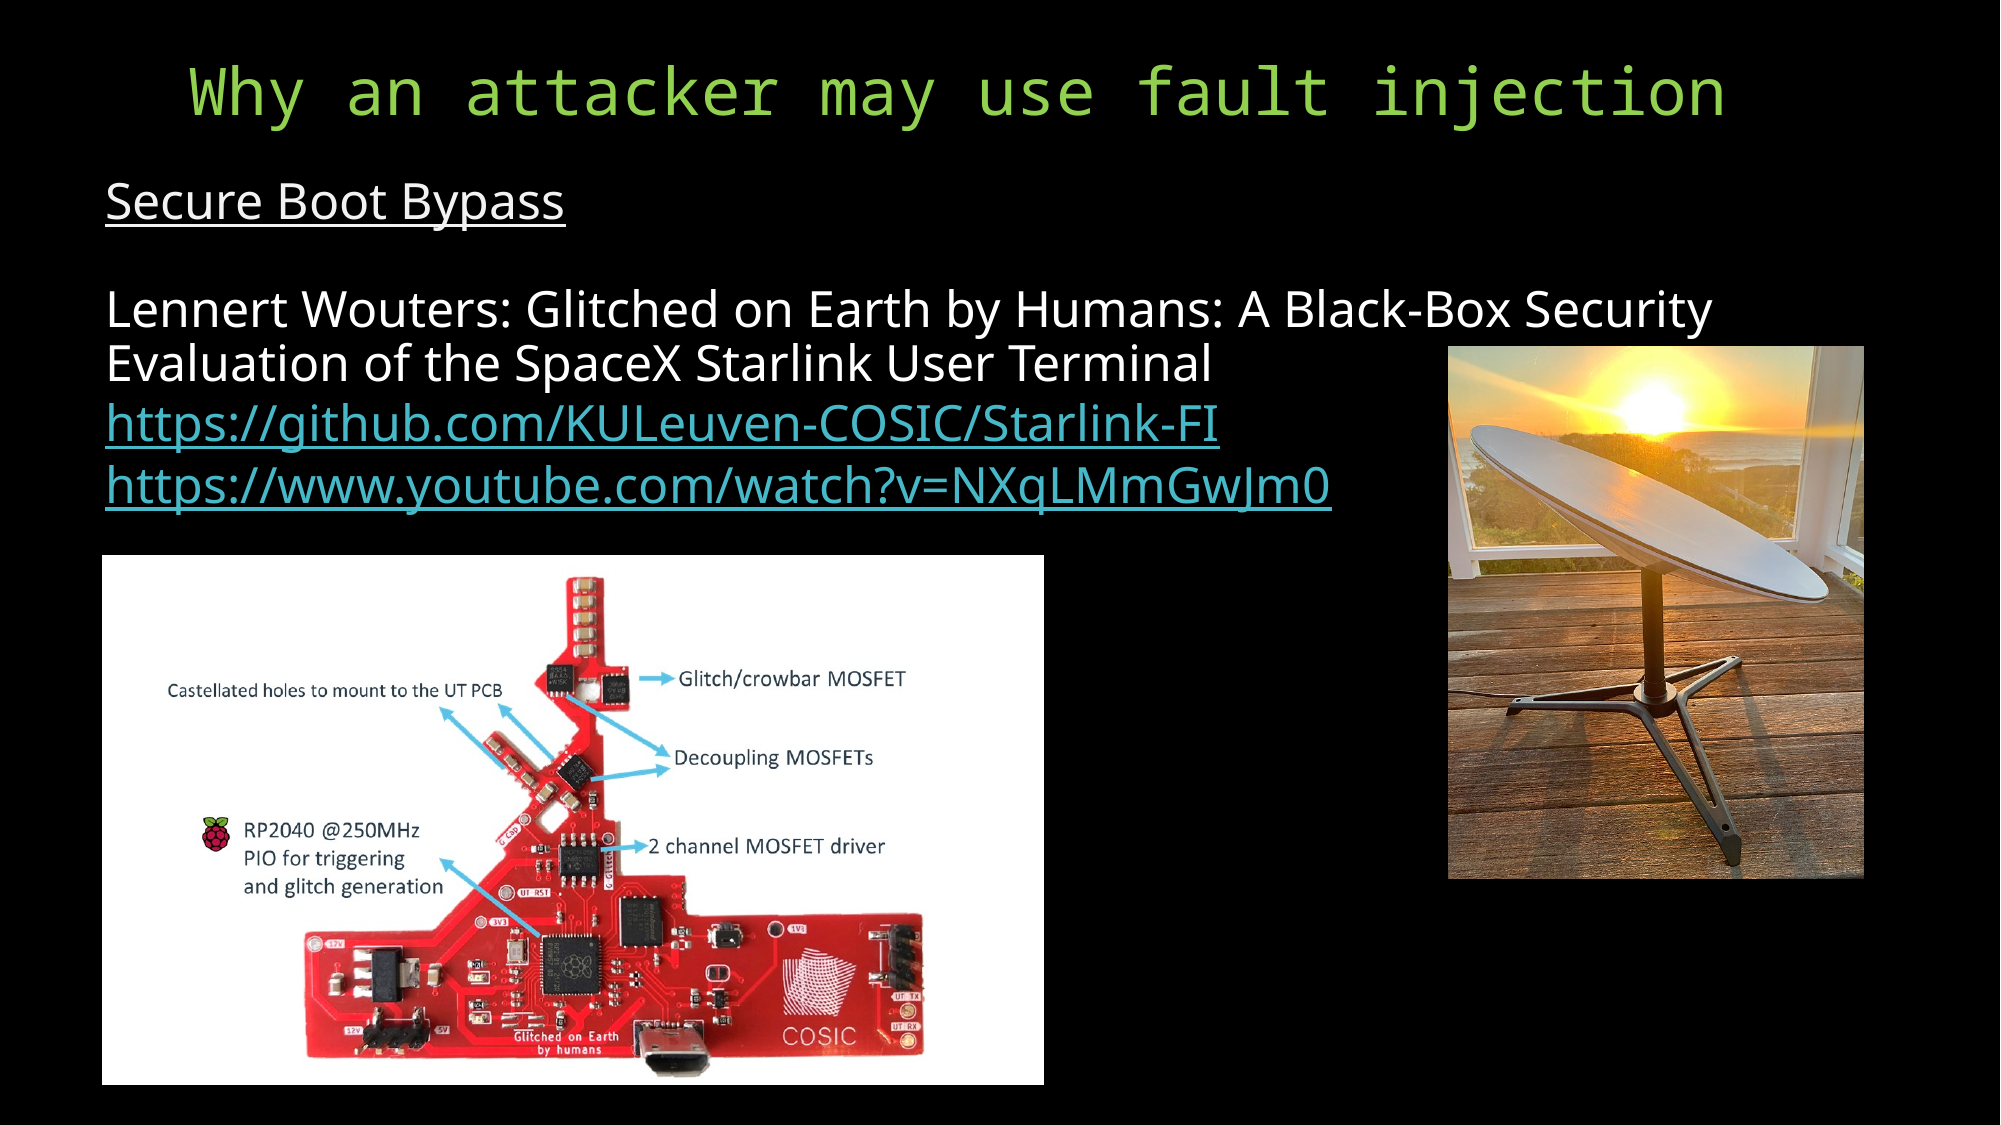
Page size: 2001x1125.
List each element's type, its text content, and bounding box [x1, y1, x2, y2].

picture [102, 555, 1044, 1085]
picture [1448, 346, 1864, 879]
title Why an attacker may use fault injection [173, 42, 1750, 138]
list Secure Boot Bypass Lennert Wouters: Glitched on Earth by Humans: A Black-Box Security Evaluation of the SpaceX Starlink User Terminal https://github.com/KULeuven-COSIC/Starlink-FI https://www.youtube.com/watch?v=NXqLMmGwJm0 [90, 141, 1945, 551]
